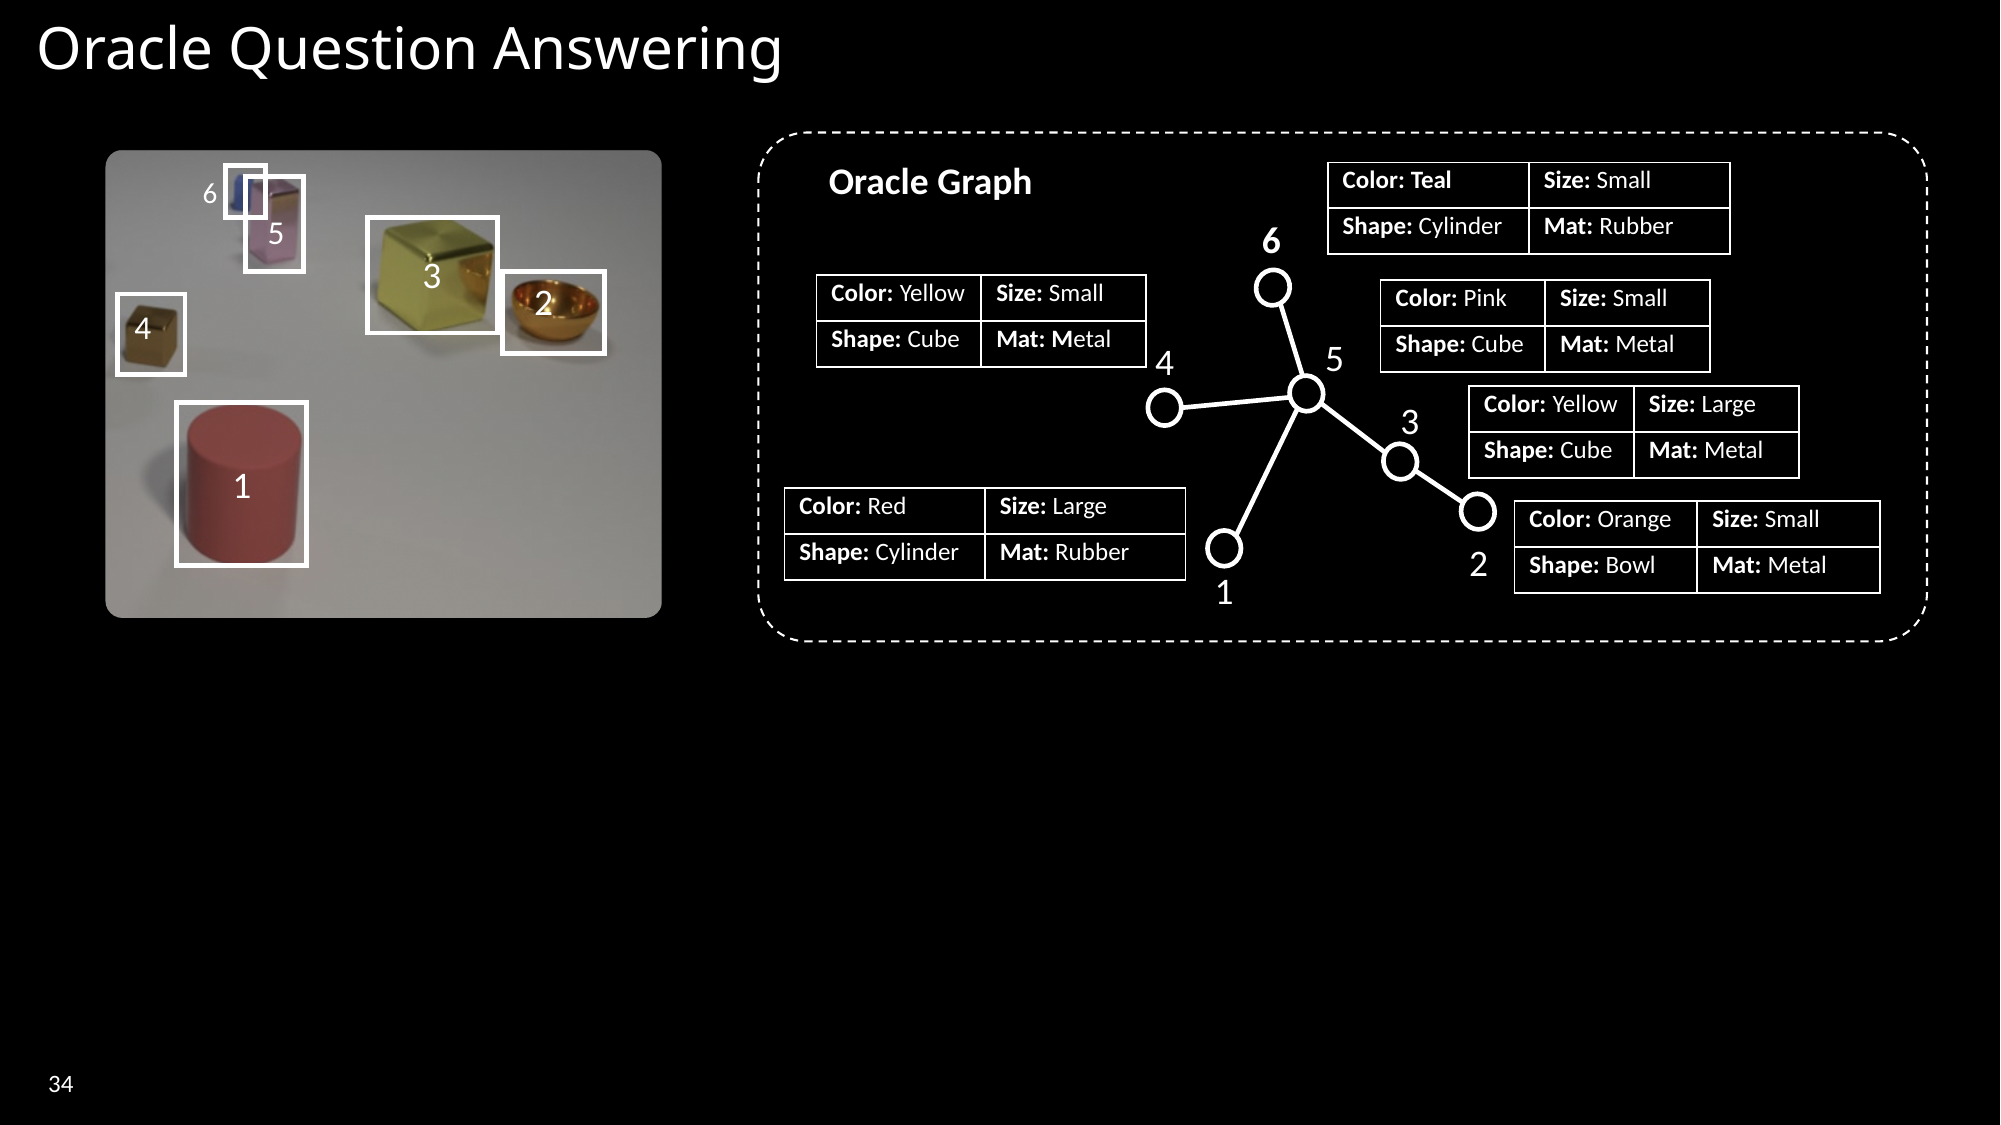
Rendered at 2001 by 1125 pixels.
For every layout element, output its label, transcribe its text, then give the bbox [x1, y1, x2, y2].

table_header Color: Yellow [1495, 387, 1633, 431]
table_header Size: Small [1546, 281, 1709, 325]
table_header Size: Small [982, 276, 1145, 320]
table_header Size: Large [986, 489, 1147, 533]
table_cell Mat: Metal [1635, 433, 1798, 477]
table_cell Mat: Rubber [1530, 209, 1729, 253]
table_header Color: Teal [1329, 163, 1528, 207]
table_cell Mat: Metal [1698, 548, 1879, 592]
picture [105, 149, 663, 618]
text_box Oracle Question Answering [21, 32, 2000, 70]
table_cell Shape: Cube [1495, 327, 1544, 371]
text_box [1147, 258, 1495, 567]
table_header Color: Red [785, 489, 984, 533]
text_box Oracle Graph [813, 149, 1089, 210]
table_cell Mat: Rubber [986, 535, 1185, 579]
table_header Size: Small [1698, 502, 1879, 546]
table_header Size: Small [1530, 163, 1729, 207]
table_header Color: Yellow [817, 276, 980, 320]
table_cell Mat: Metal [1546, 327, 1709, 371]
table_header Size: Large [1635, 387, 1798, 431]
table_cell Shape: Cylinder [1329, 209, 1528, 253]
table_cell Shape: Cube [1495, 433, 1633, 477]
text_box [757, 131, 1929, 643]
table_header Color: Orange [1515, 502, 1696, 546]
table_header Color: Pink [1495, 281, 1544, 325]
table_cell Shape: Cylinder [785, 535, 984, 579]
table_cell Mat: Metal [982, 322, 1145, 366]
slide_number 34 [33, 1052, 484, 1113]
table_cell Shape: Bowl [1515, 548, 1696, 592]
table_cell Shape: Cube [817, 322, 980, 366]
